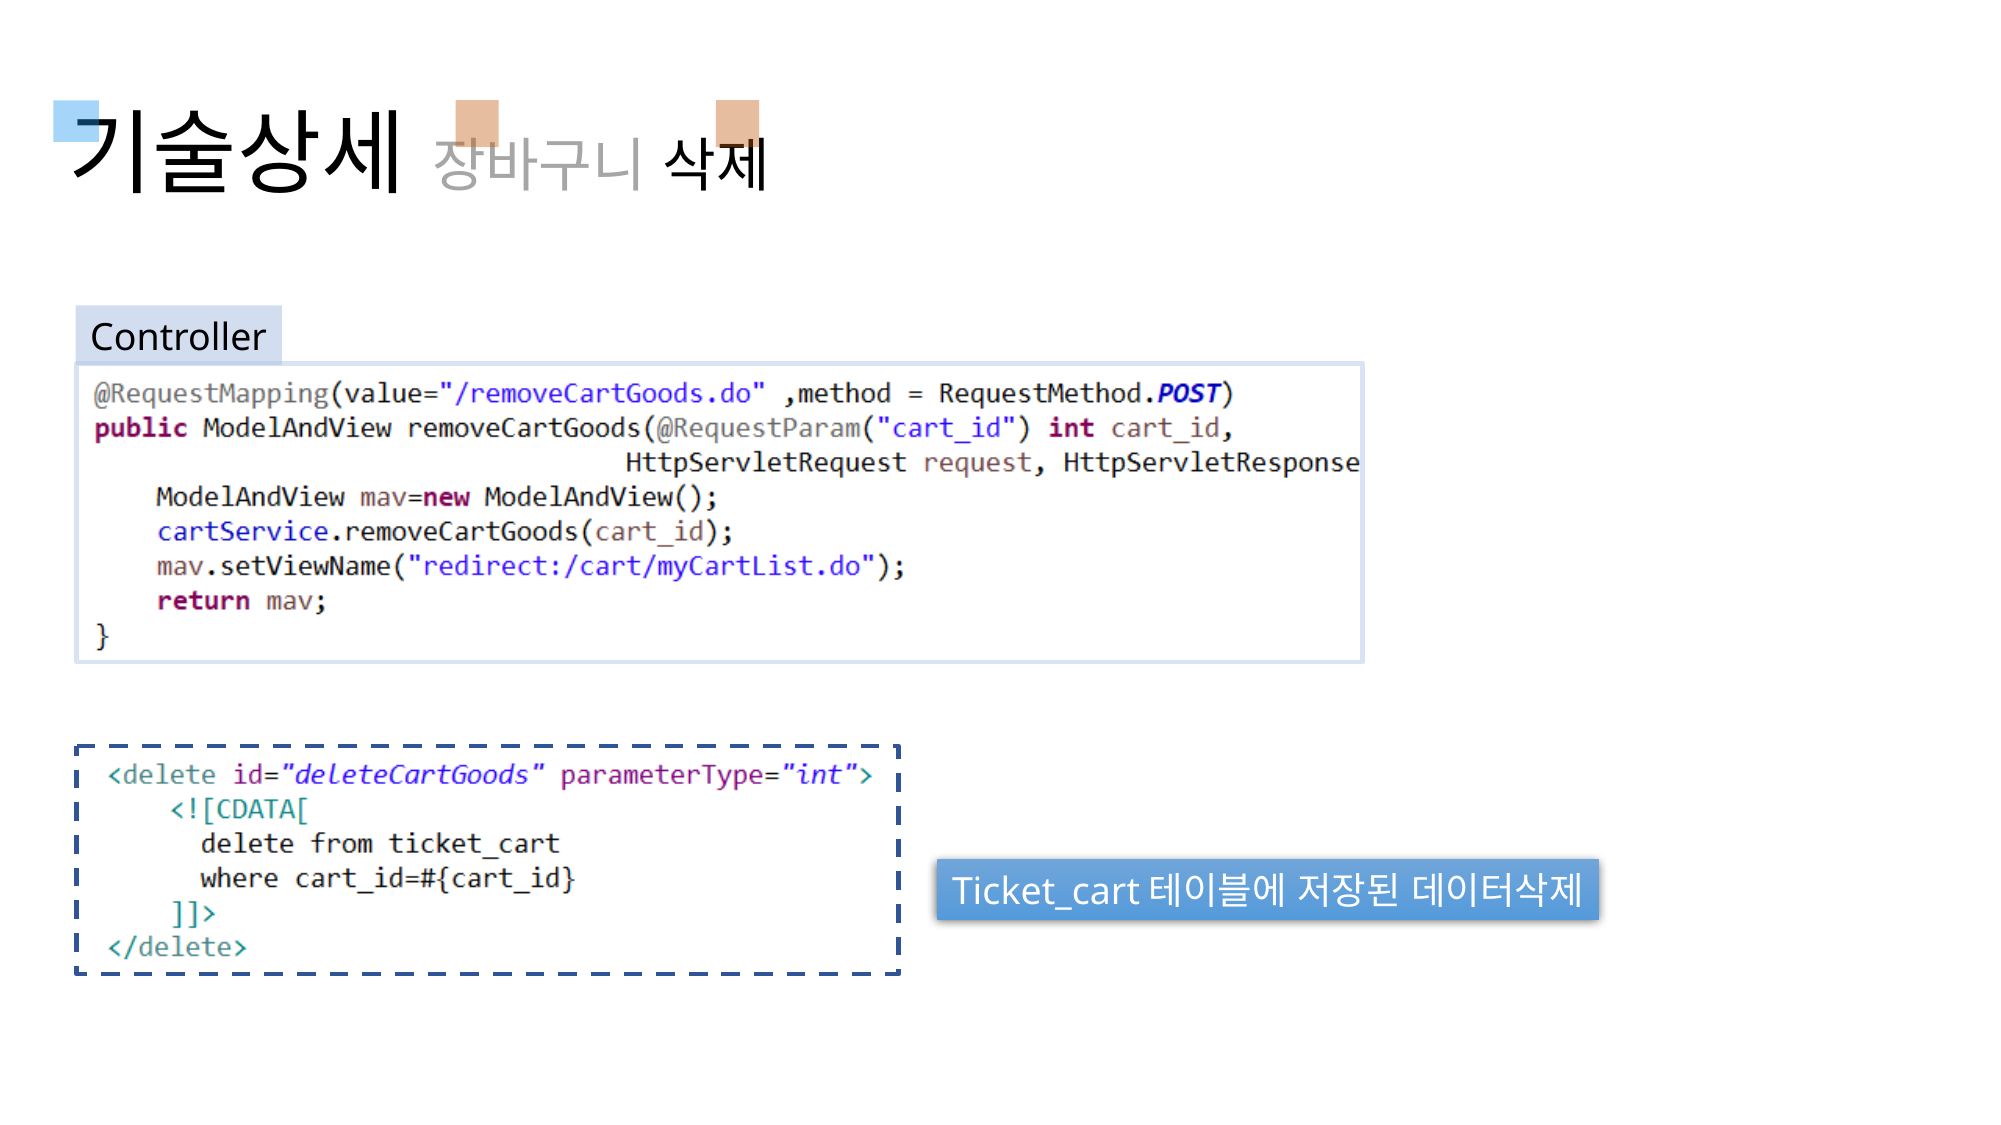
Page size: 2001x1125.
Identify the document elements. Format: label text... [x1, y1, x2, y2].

text_box Ticket_cart테이블에 저장된 데이터삭제 [937, 859, 1599, 920]
picture [78, 365, 1361, 660]
text_box 기술상세 장바구니 삭제 [53, 47, 1779, 265]
text_box Controller [75, 305, 282, 366]
picture [78, 748, 897, 972]
text_box [715, 99, 760, 148]
text_box [52, 99, 100, 143]
text_box [455, 99, 500, 148]
